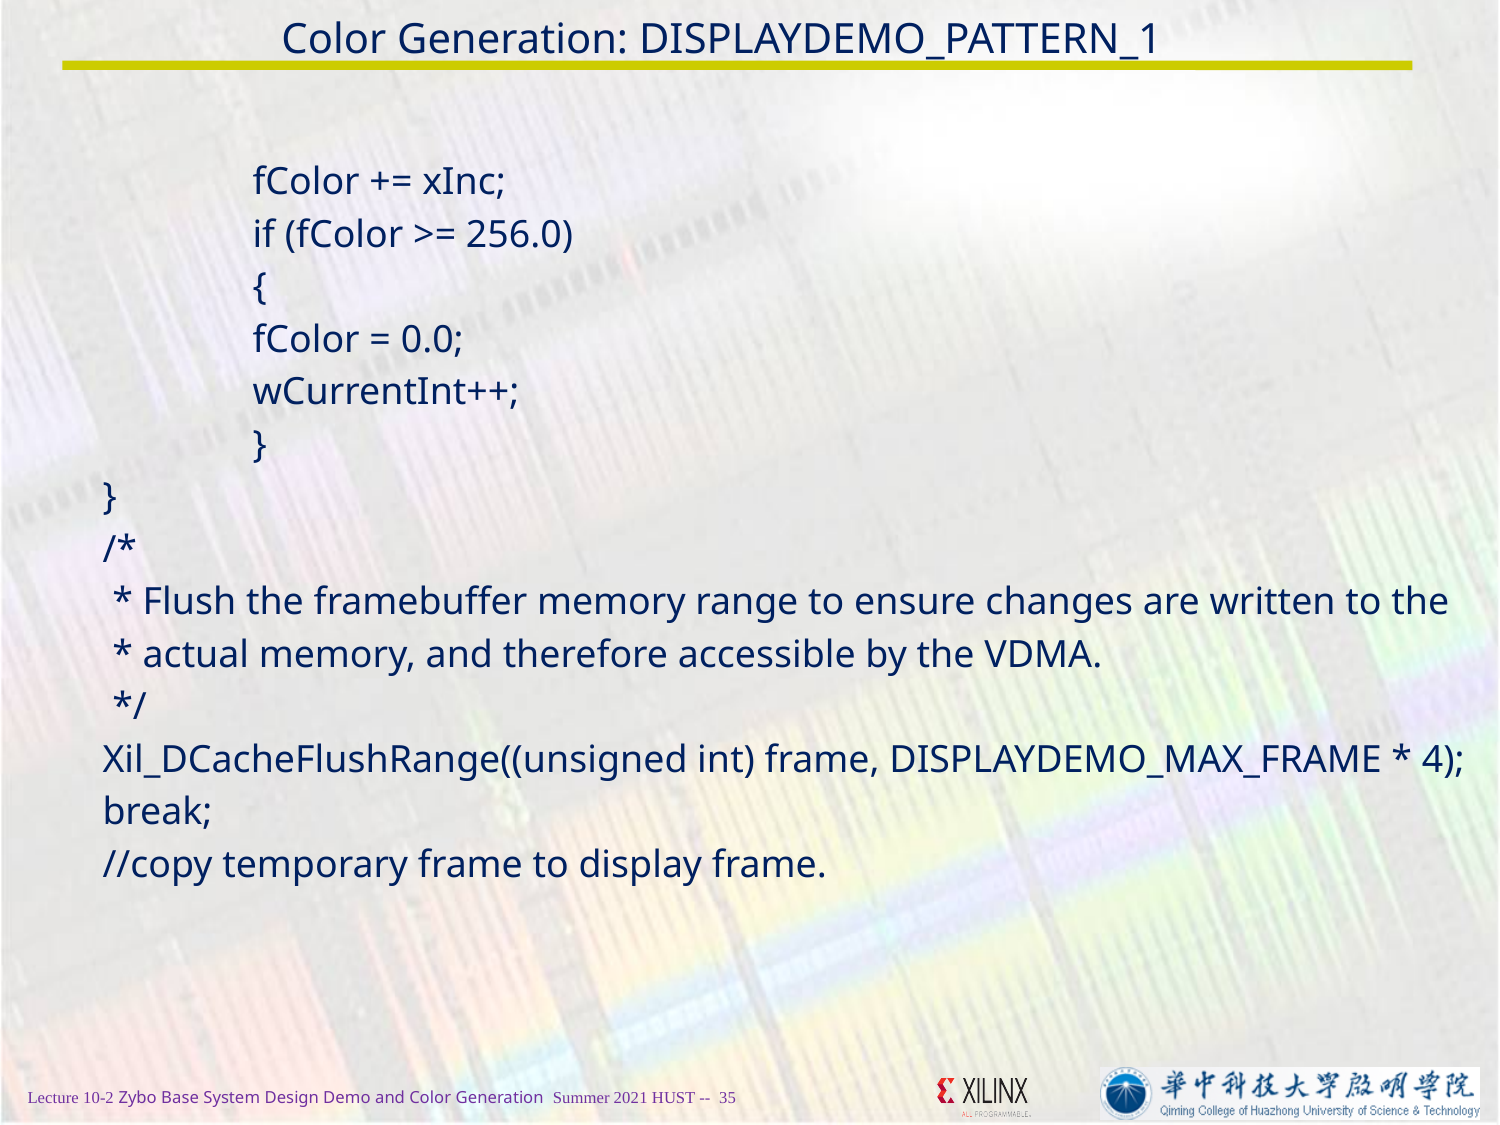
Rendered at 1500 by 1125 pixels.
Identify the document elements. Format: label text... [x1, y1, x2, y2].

picture [0, 0, 1500, 1125]
text_box fColor += xInc; if (fColor >= 256.0) { fColor = 0.0; wCurrentInt++; } } /* * Flush the framebuffer memory range to ensure changes are written to the * actual memory, and therefore accessible by the VDMA. */ Xil_DCacheFlushRange((unsigned int) frame, DISPLAYDEMO_MAX_FRAME * 4); break; //copy temporary frame to display frame. [87, 149, 1500, 893]
title Color Generation: DISPLAYDEMO_PATTERN_1 [3, 12, 1441, 66]
